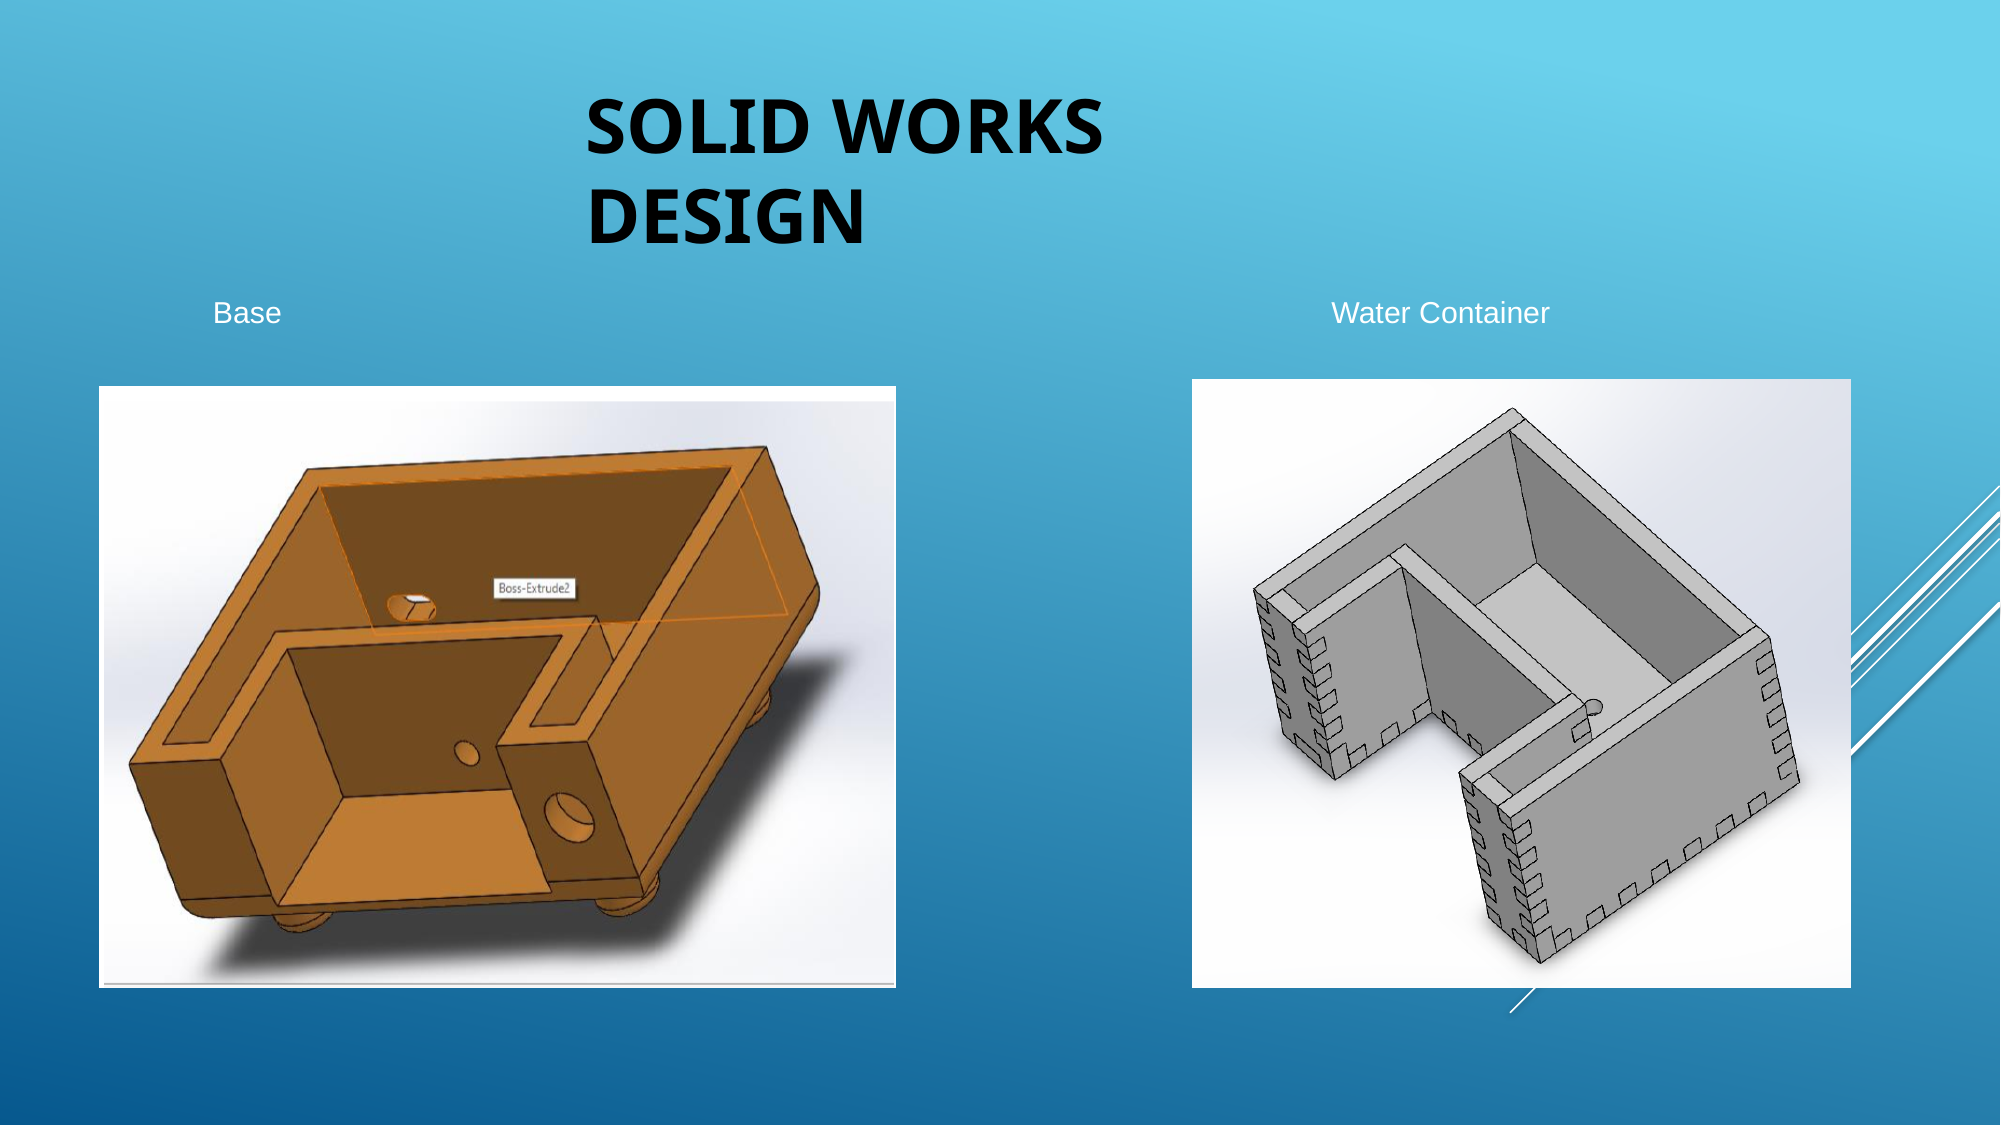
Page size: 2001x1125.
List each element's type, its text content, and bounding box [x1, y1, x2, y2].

picture [98, 385, 896, 988]
title Solid works design [570, 112, 1383, 225]
text_box Base [197, 285, 750, 382]
text_box Water Container [1316, 285, 1701, 377]
picture [1191, 378, 1851, 988]
